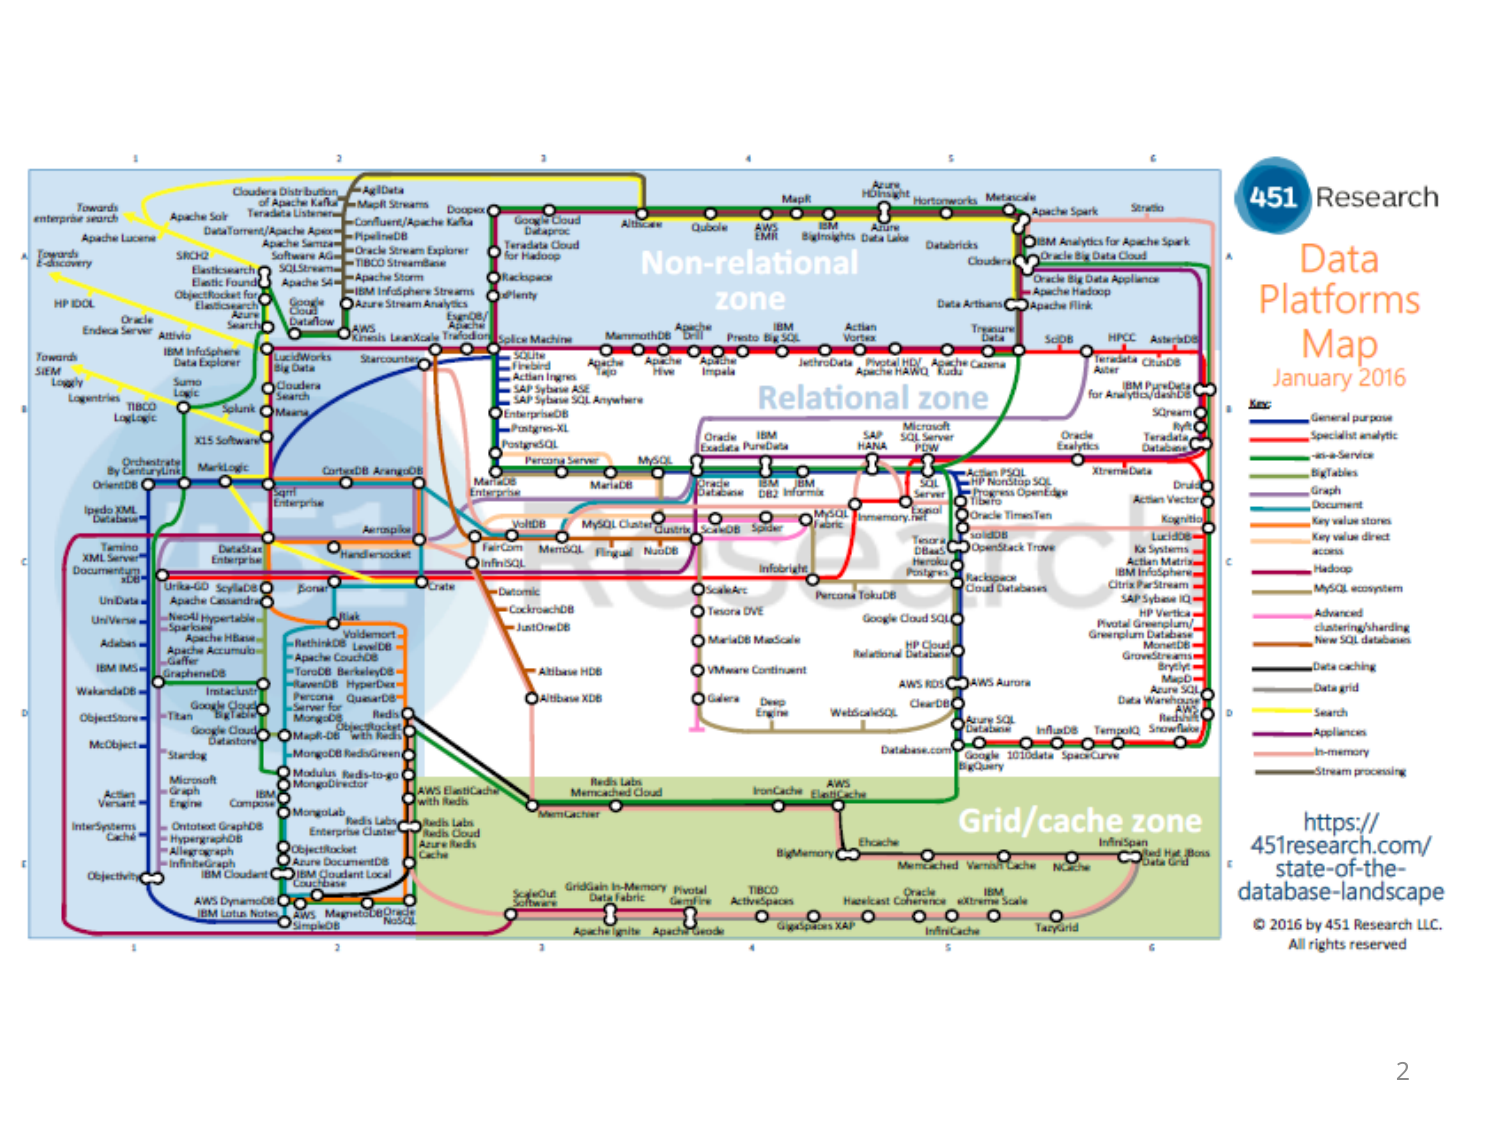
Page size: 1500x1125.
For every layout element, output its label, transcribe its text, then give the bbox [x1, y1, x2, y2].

slide_number 2 [1074, 1042, 1425, 1103]
picture [7, 148, 1493, 977]
